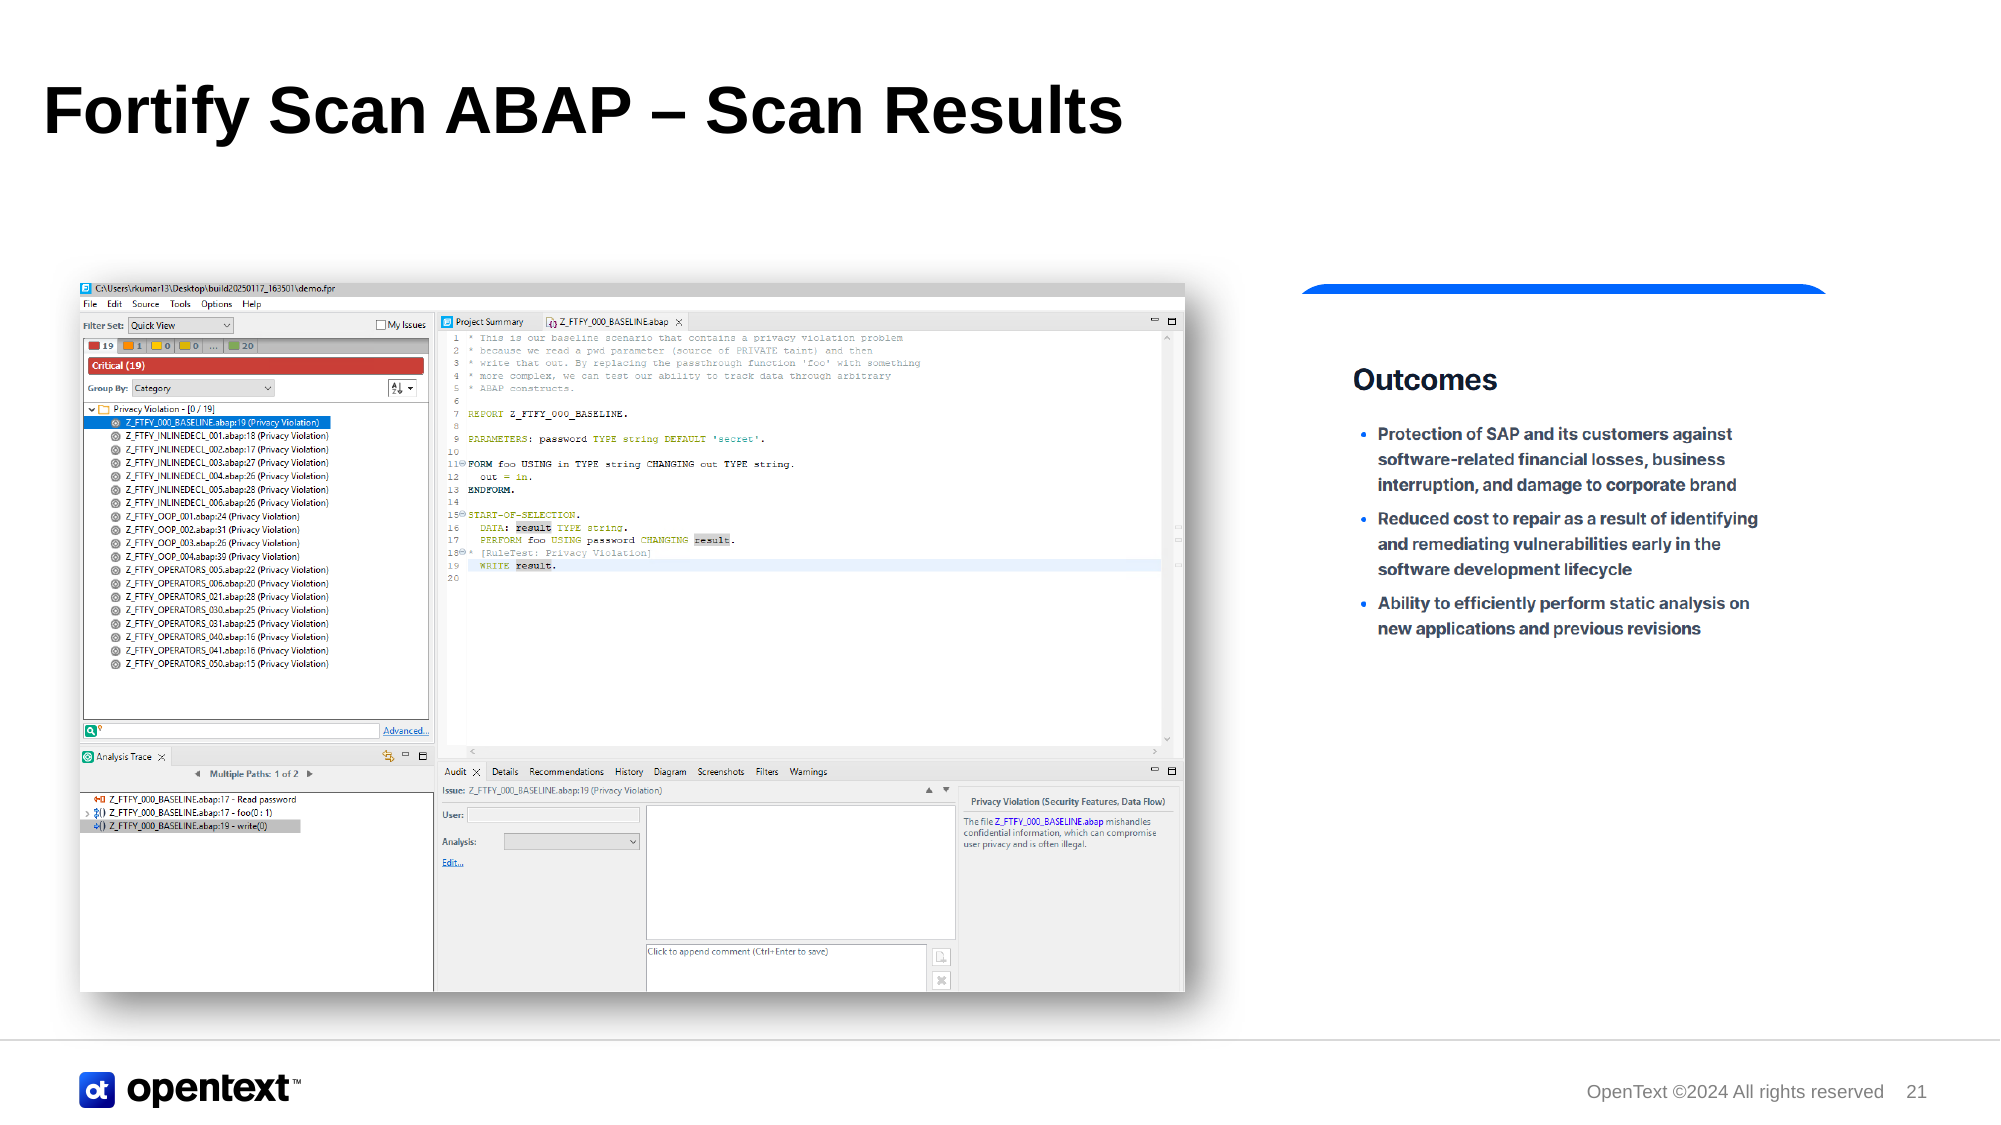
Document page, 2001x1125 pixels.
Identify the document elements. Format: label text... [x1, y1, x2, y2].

picture [80, 283, 1185, 993]
picture [79, 1072, 301, 1108]
title Fortify Scan ABAP – Scan Results [43, 24, 1955, 185]
picture [1289, 283, 1839, 728]
